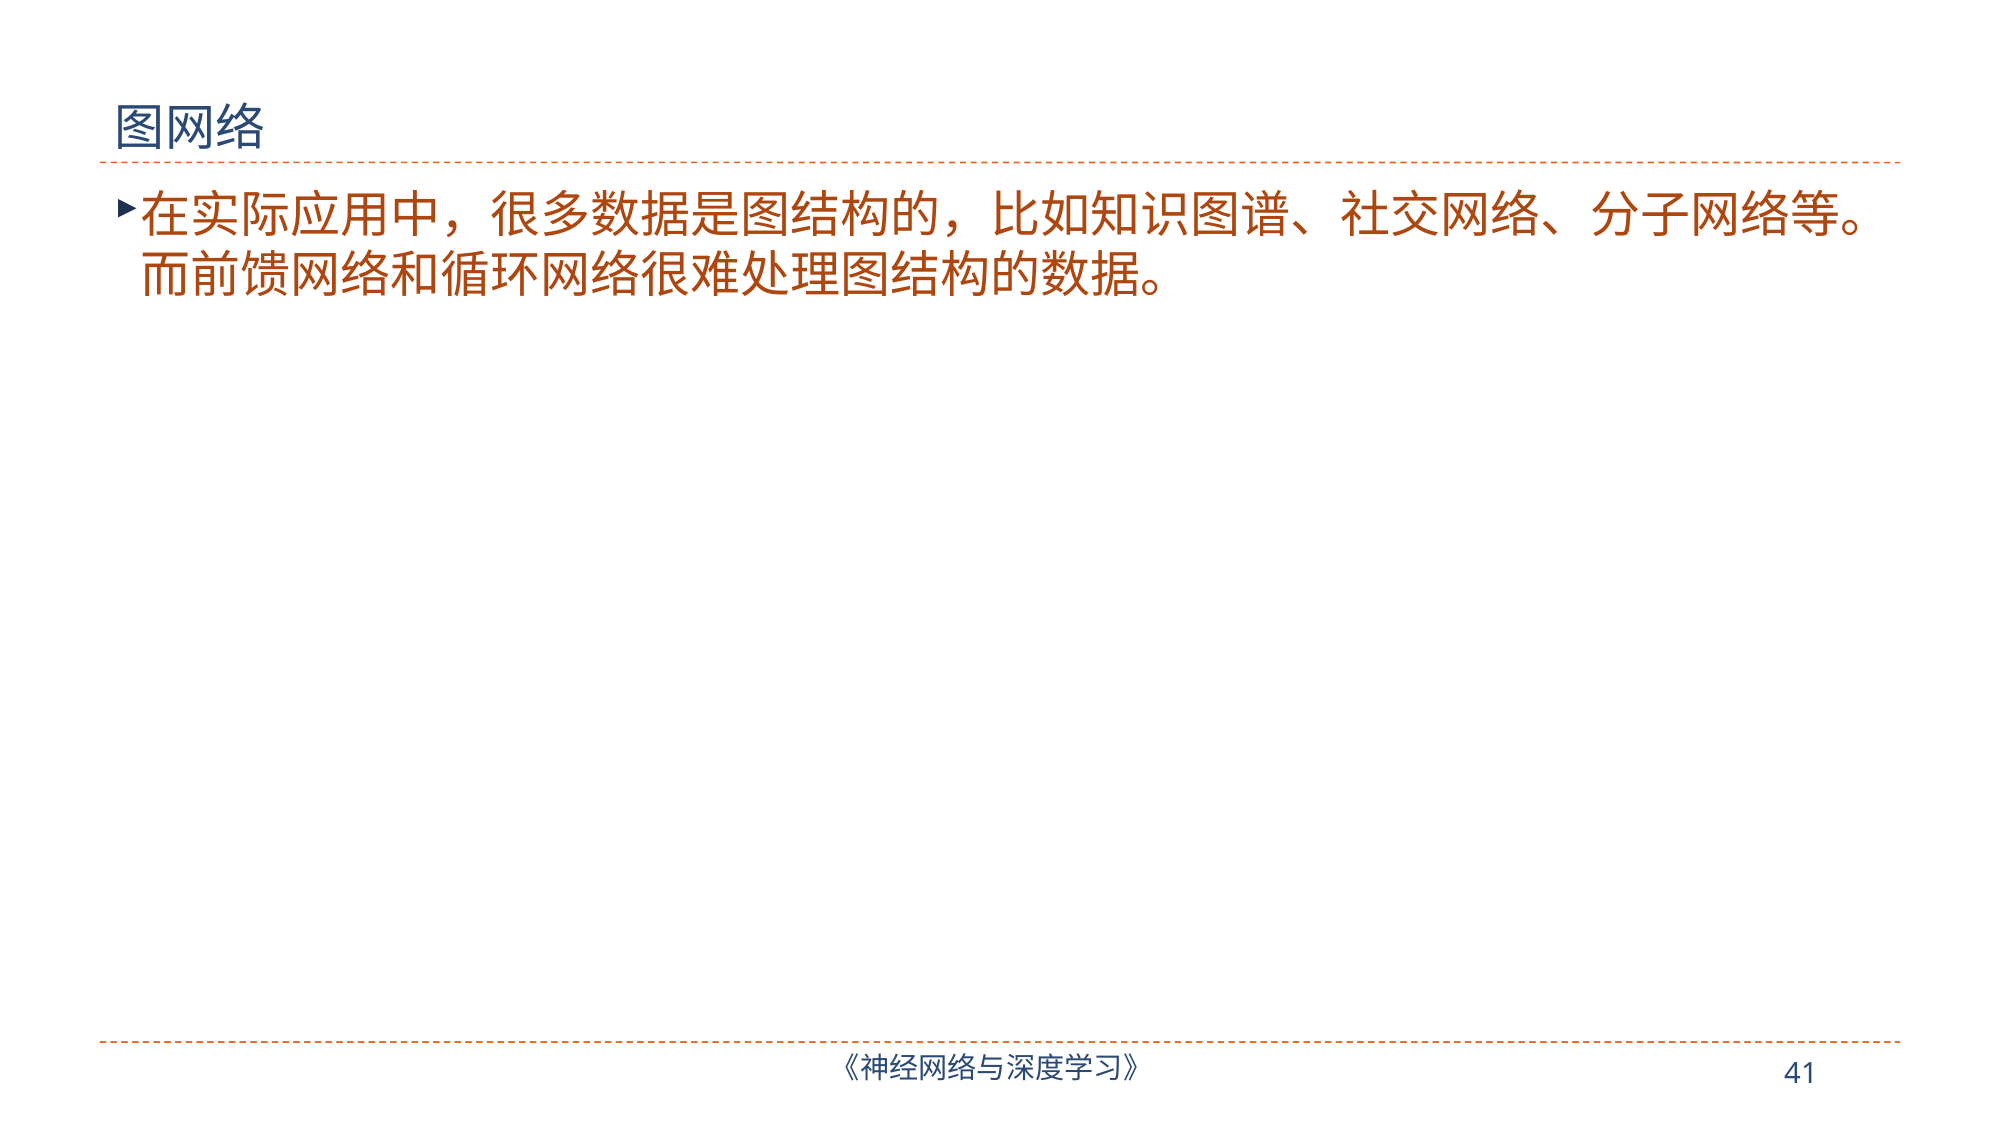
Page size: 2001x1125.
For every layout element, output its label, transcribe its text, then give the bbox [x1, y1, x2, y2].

list 在实际应用中，很多数据是图结构的，比如知识图谱、社交网络、分子网络等。而前馈网络和循环网络很难处理图结构的数据。 [99, 174, 1900, 1006]
title 图网络 [99, 24, 1900, 164]
